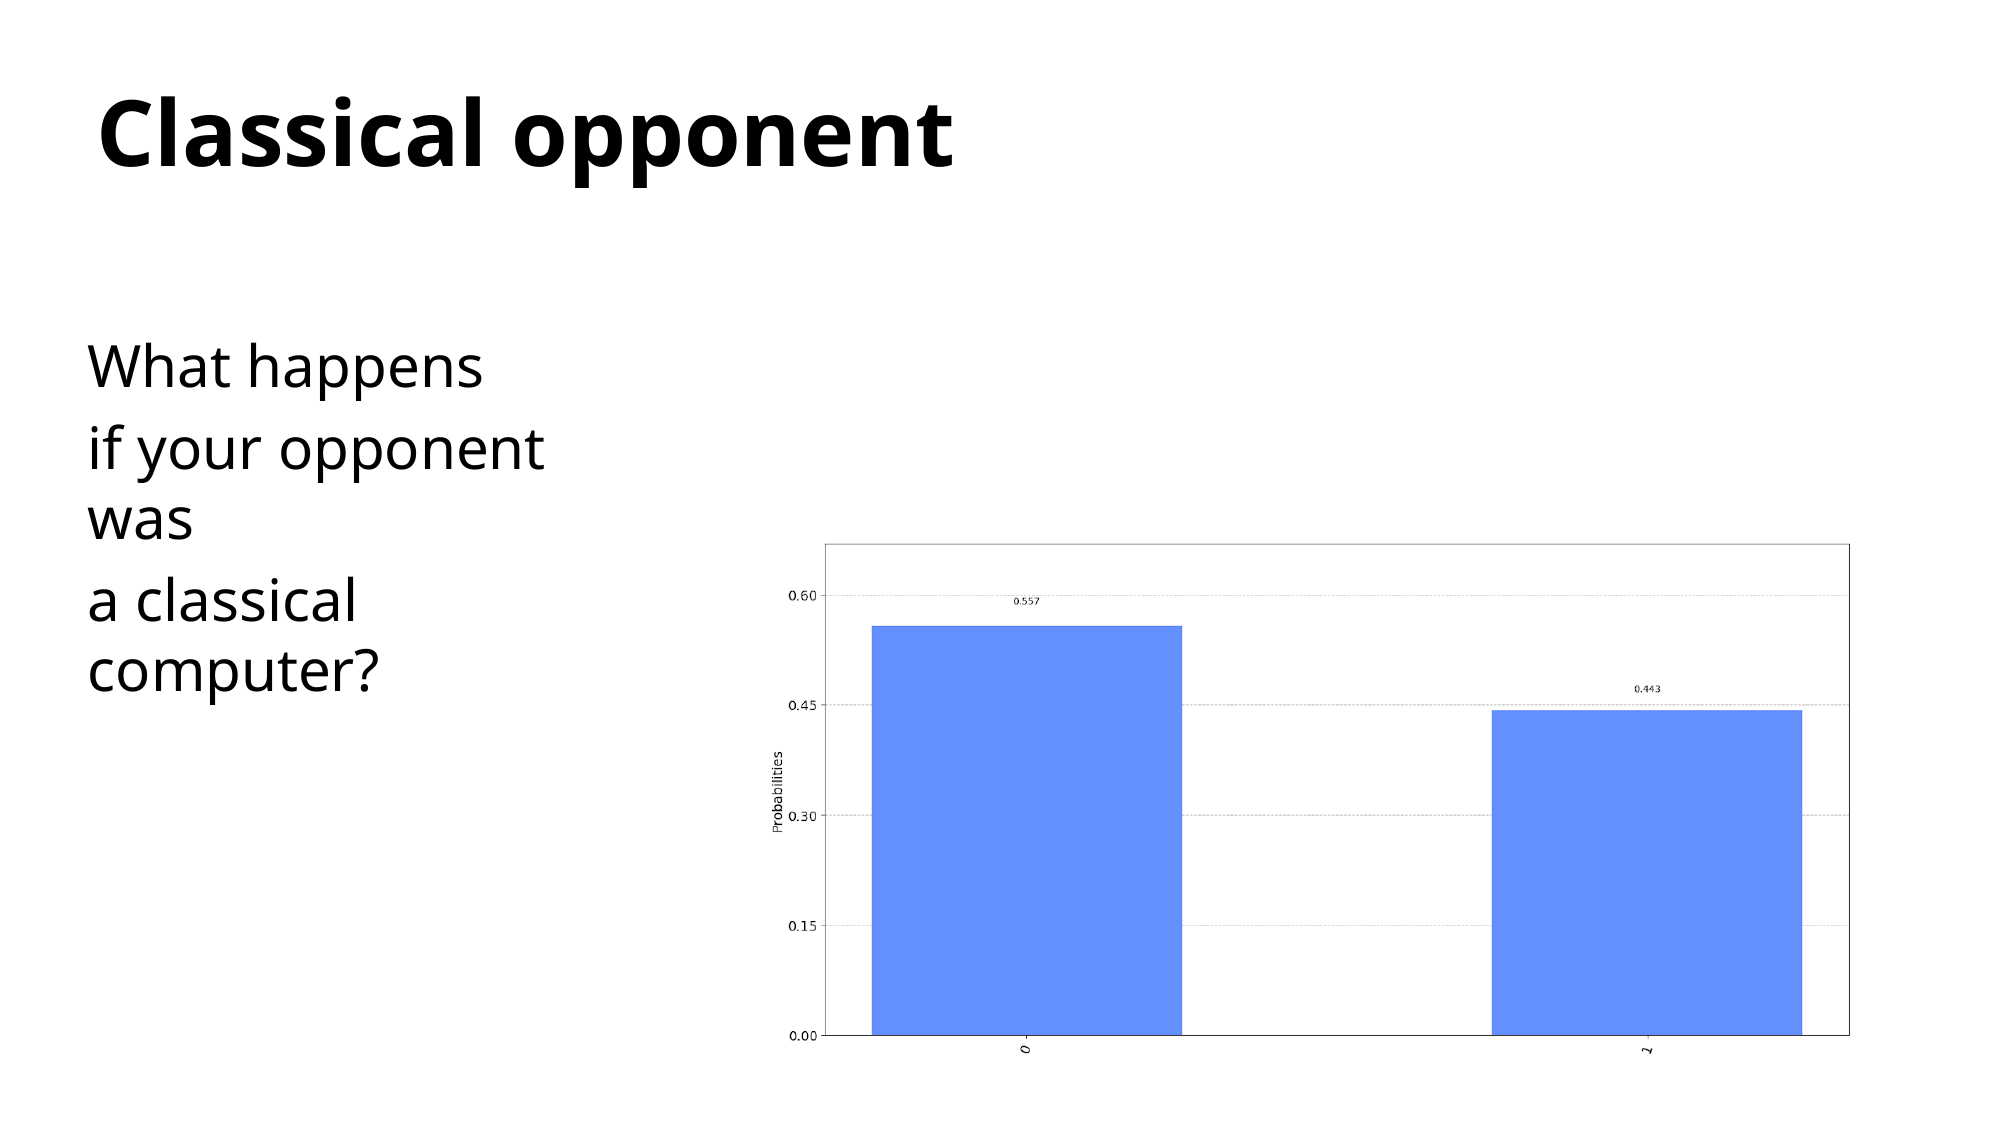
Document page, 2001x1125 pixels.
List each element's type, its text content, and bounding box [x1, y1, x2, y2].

picture [659, 468, 1981, 1105]
list What happens if your opponent was a classical computer? [87, 329, 675, 968]
title Classical opponent [96, 75, 1904, 295]
